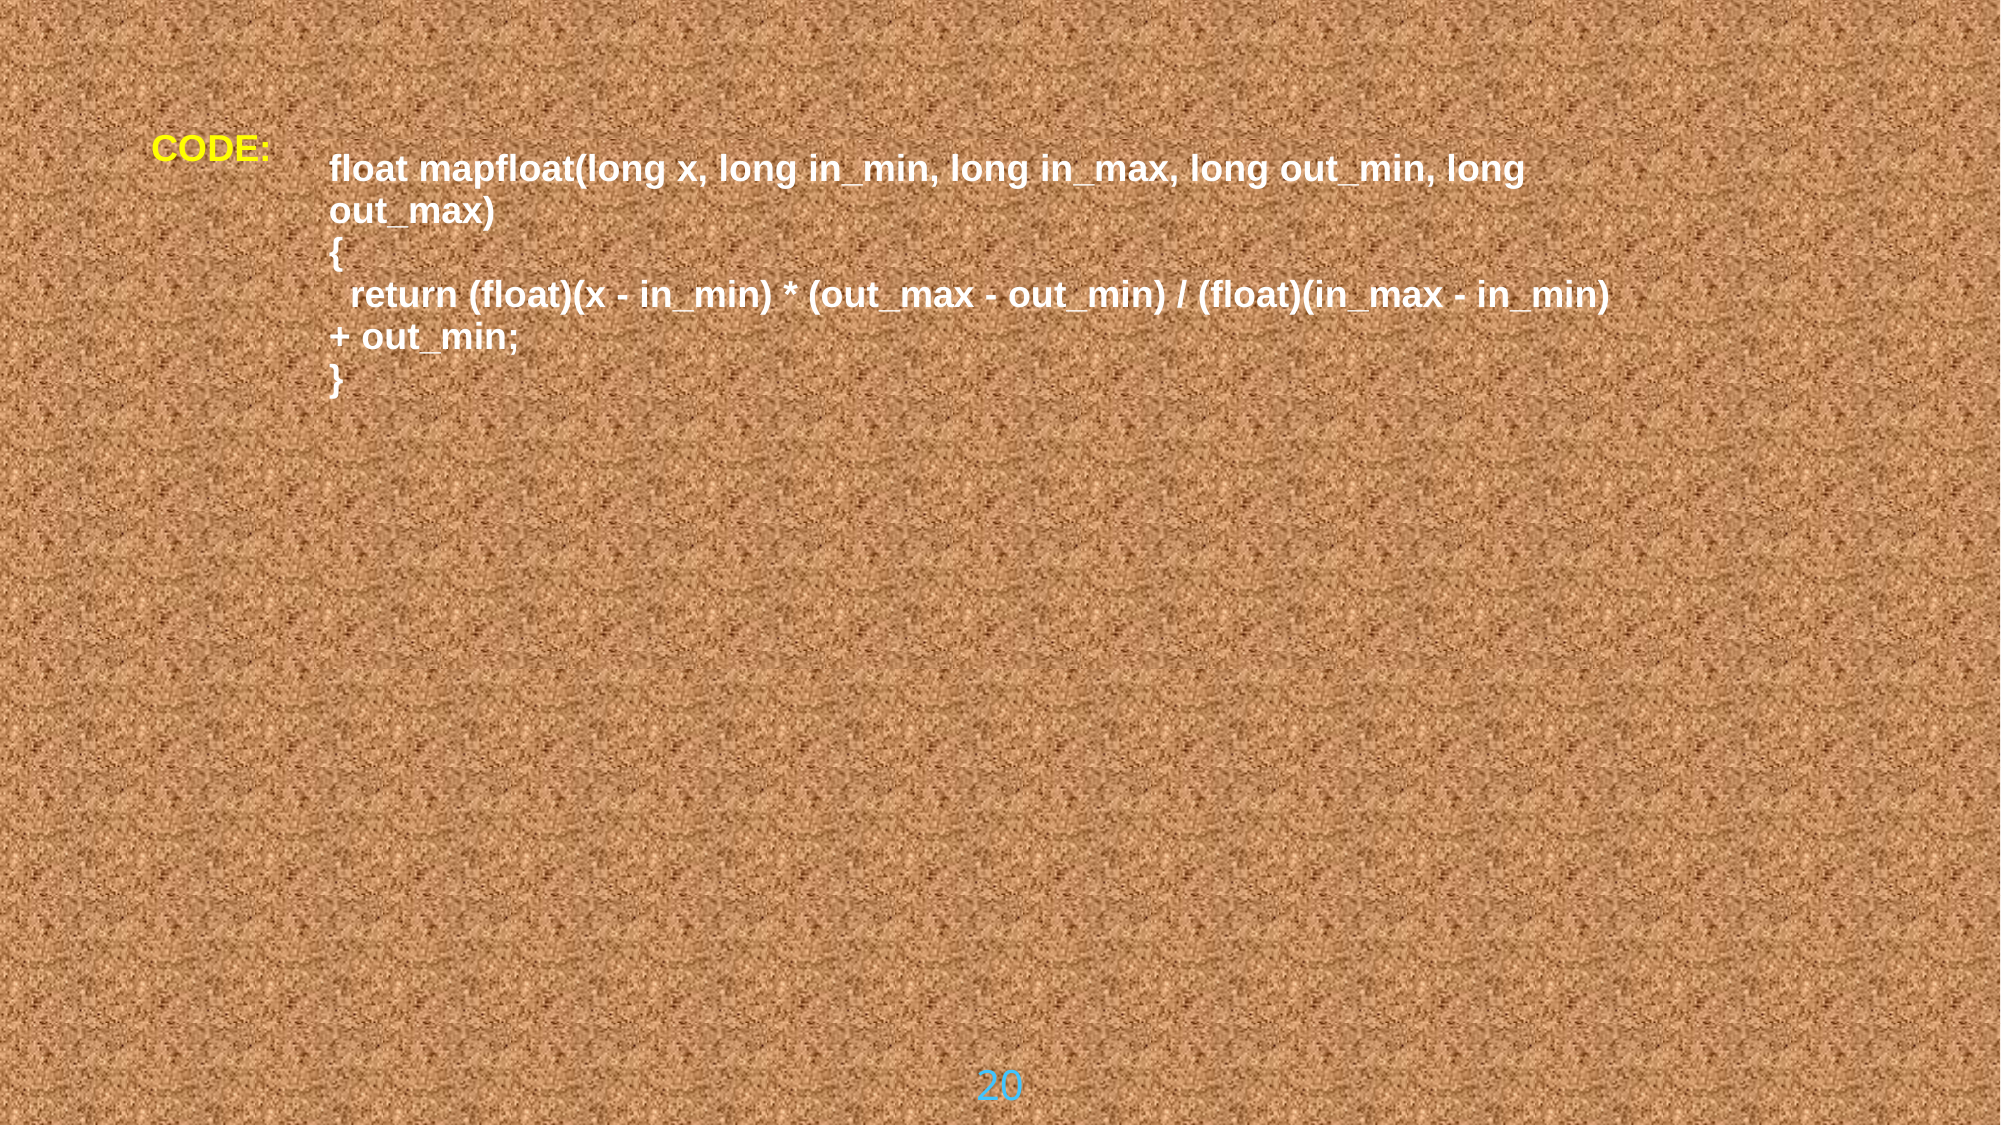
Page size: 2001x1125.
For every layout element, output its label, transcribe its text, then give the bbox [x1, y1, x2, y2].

slide_number 20 [939, 1038, 1060, 1125]
text_box CODE: [136, 116, 298, 177]
picture [0, 0, 2001, 1125]
table_header float mapfloat(long x, long in_min, long in_max, long out_min, long out_max) { return (float)(x - in_min) * (out_max - out_min) / (float)(in_max - in_min) + out_min; } [314, 140, 1647, 668]
